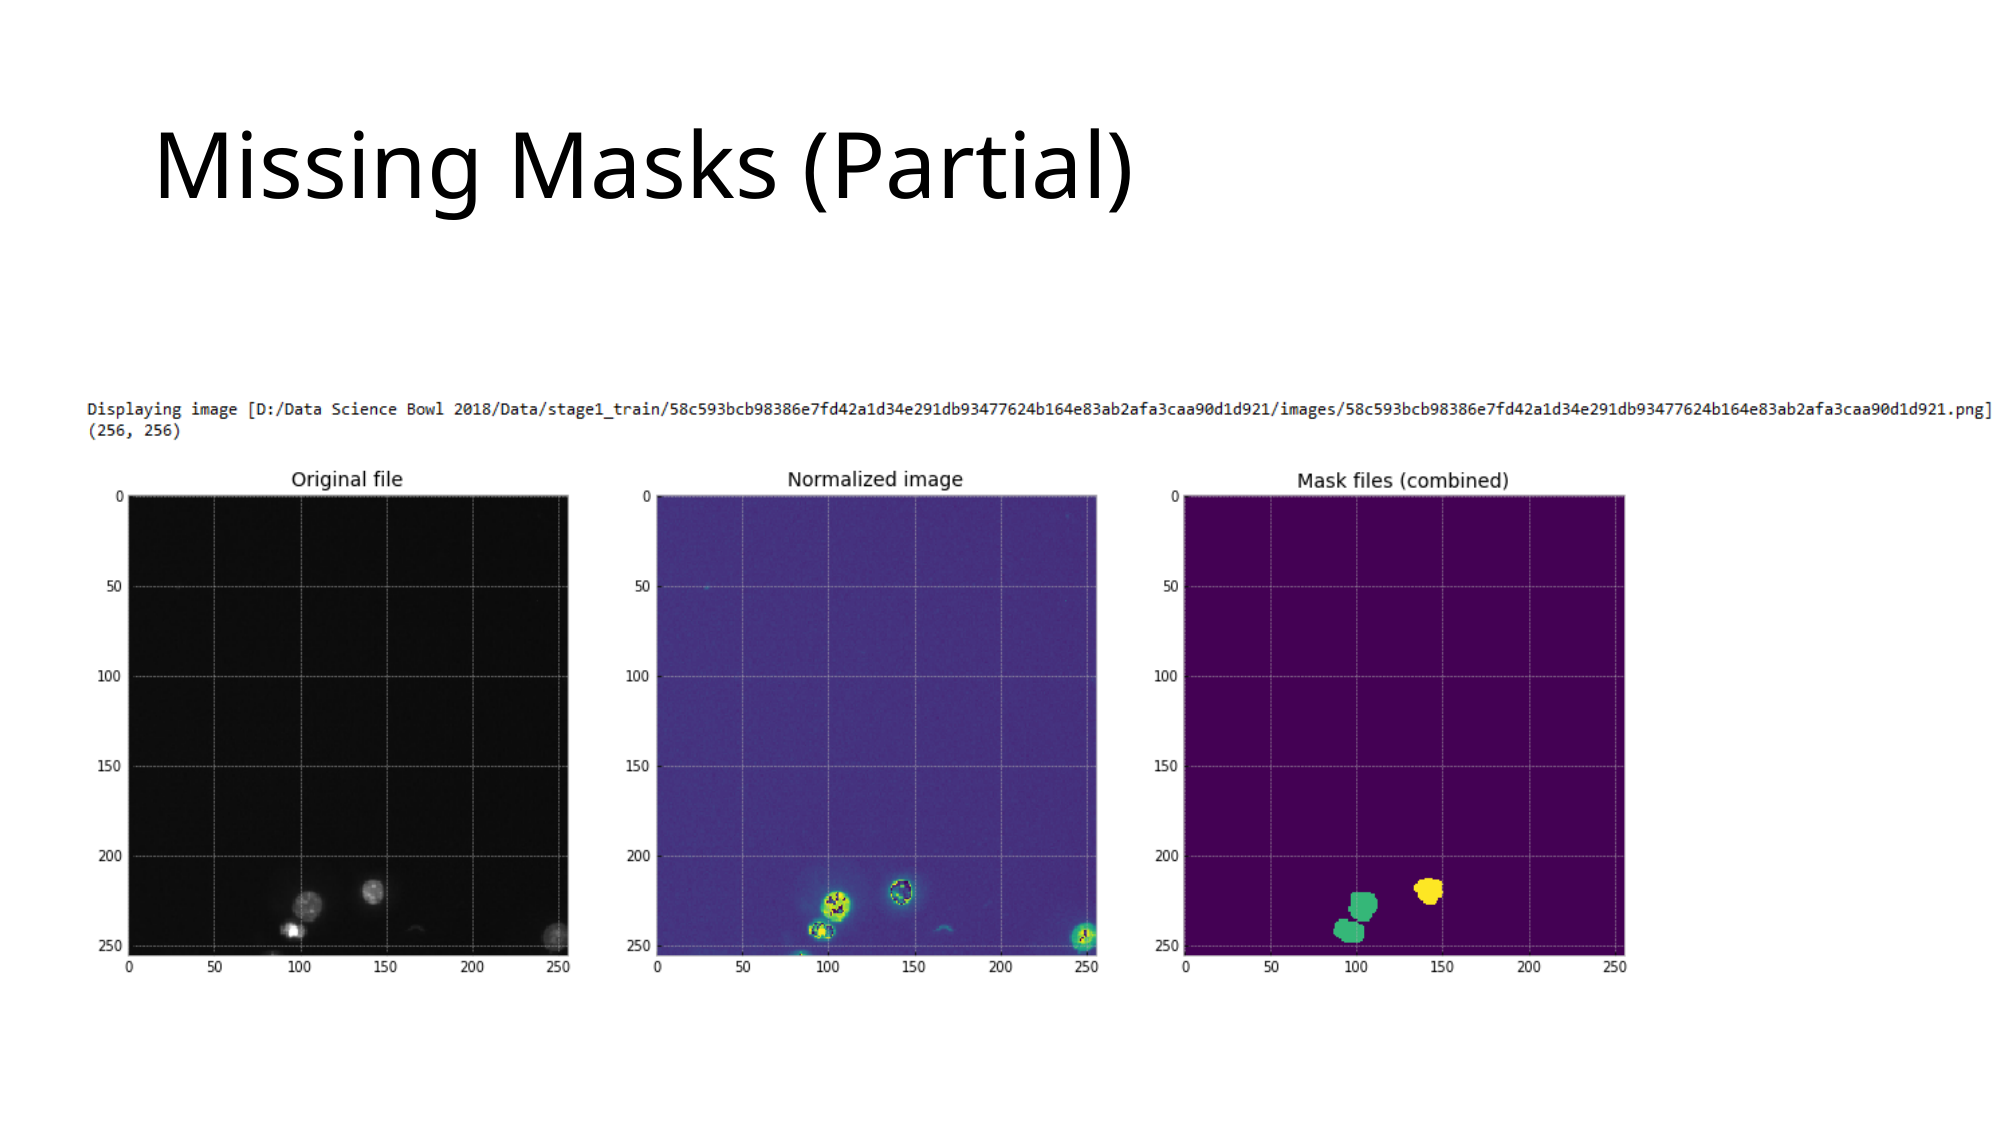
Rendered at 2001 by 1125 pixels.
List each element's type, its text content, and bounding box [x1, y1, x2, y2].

title Missing Masks (Partial) [137, 59, 1863, 278]
picture [85, 398, 2000, 992]
